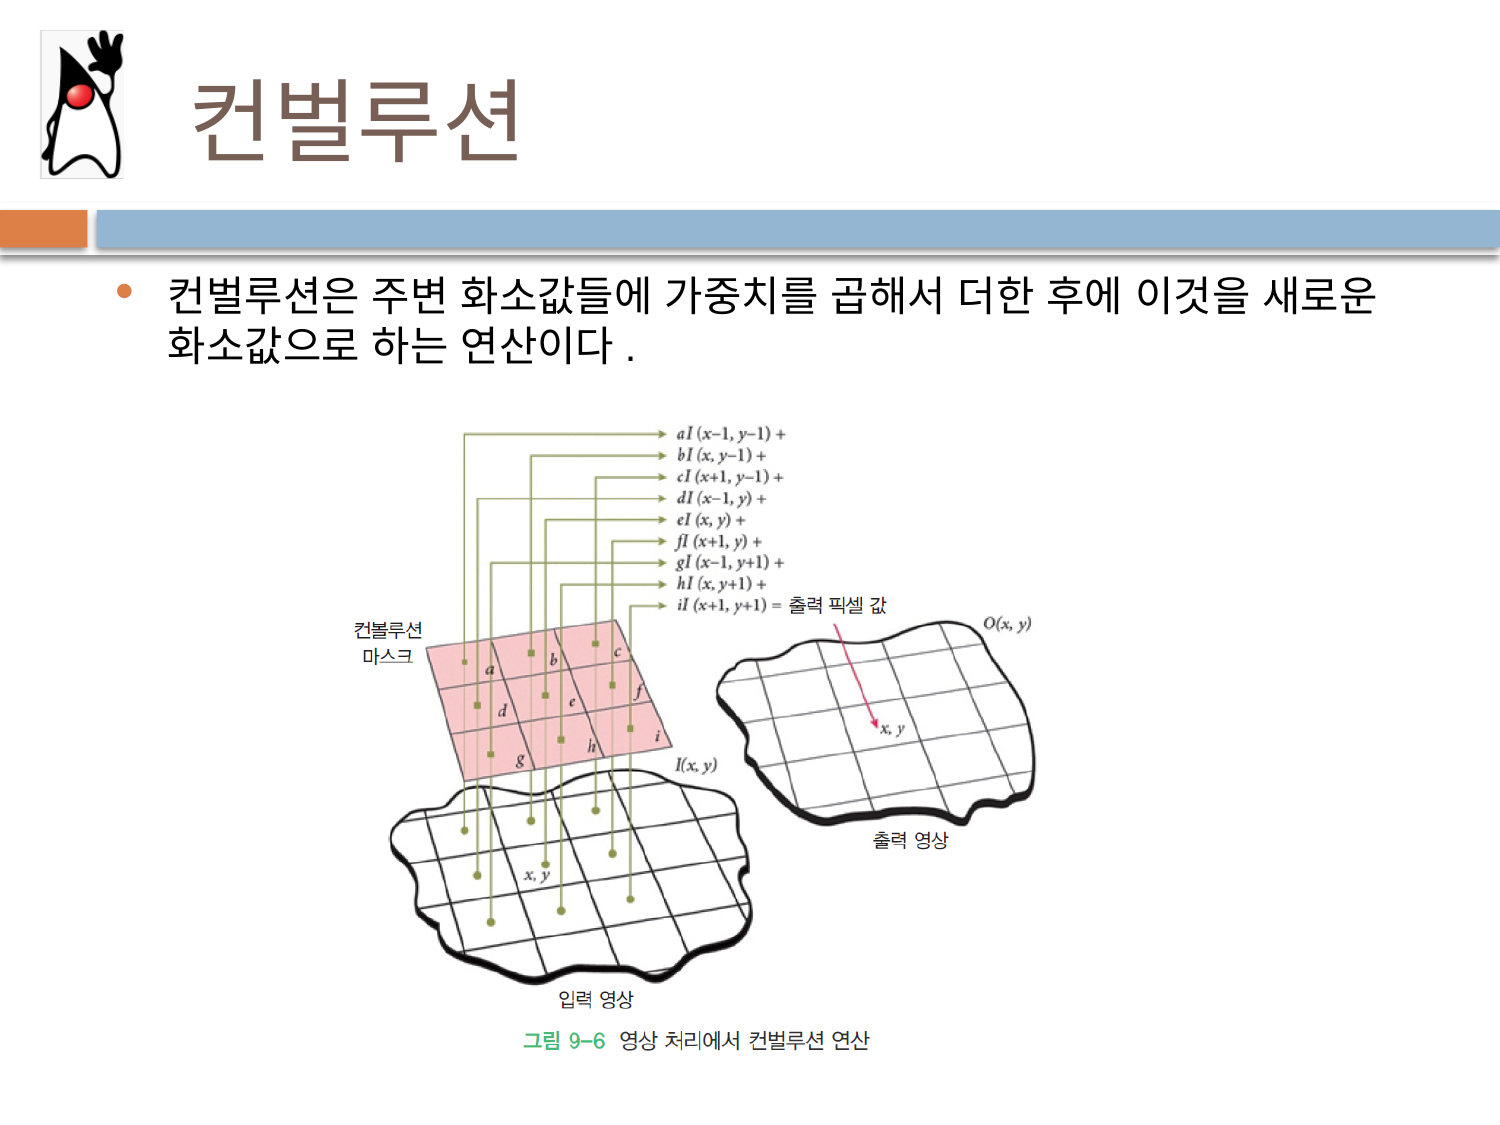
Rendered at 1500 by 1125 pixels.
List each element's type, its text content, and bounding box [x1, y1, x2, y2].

picture [336, 407, 1081, 1063]
list 컨벌루션은 주변 화소값들에 가중치를 곱해서 더한 후에 이것을 새로운 화소값으로 하는 연산이다. [100, 262, 1438, 1000]
picture [39, 30, 124, 179]
title 컨벌루션 [100, 37, 1438, 200]
